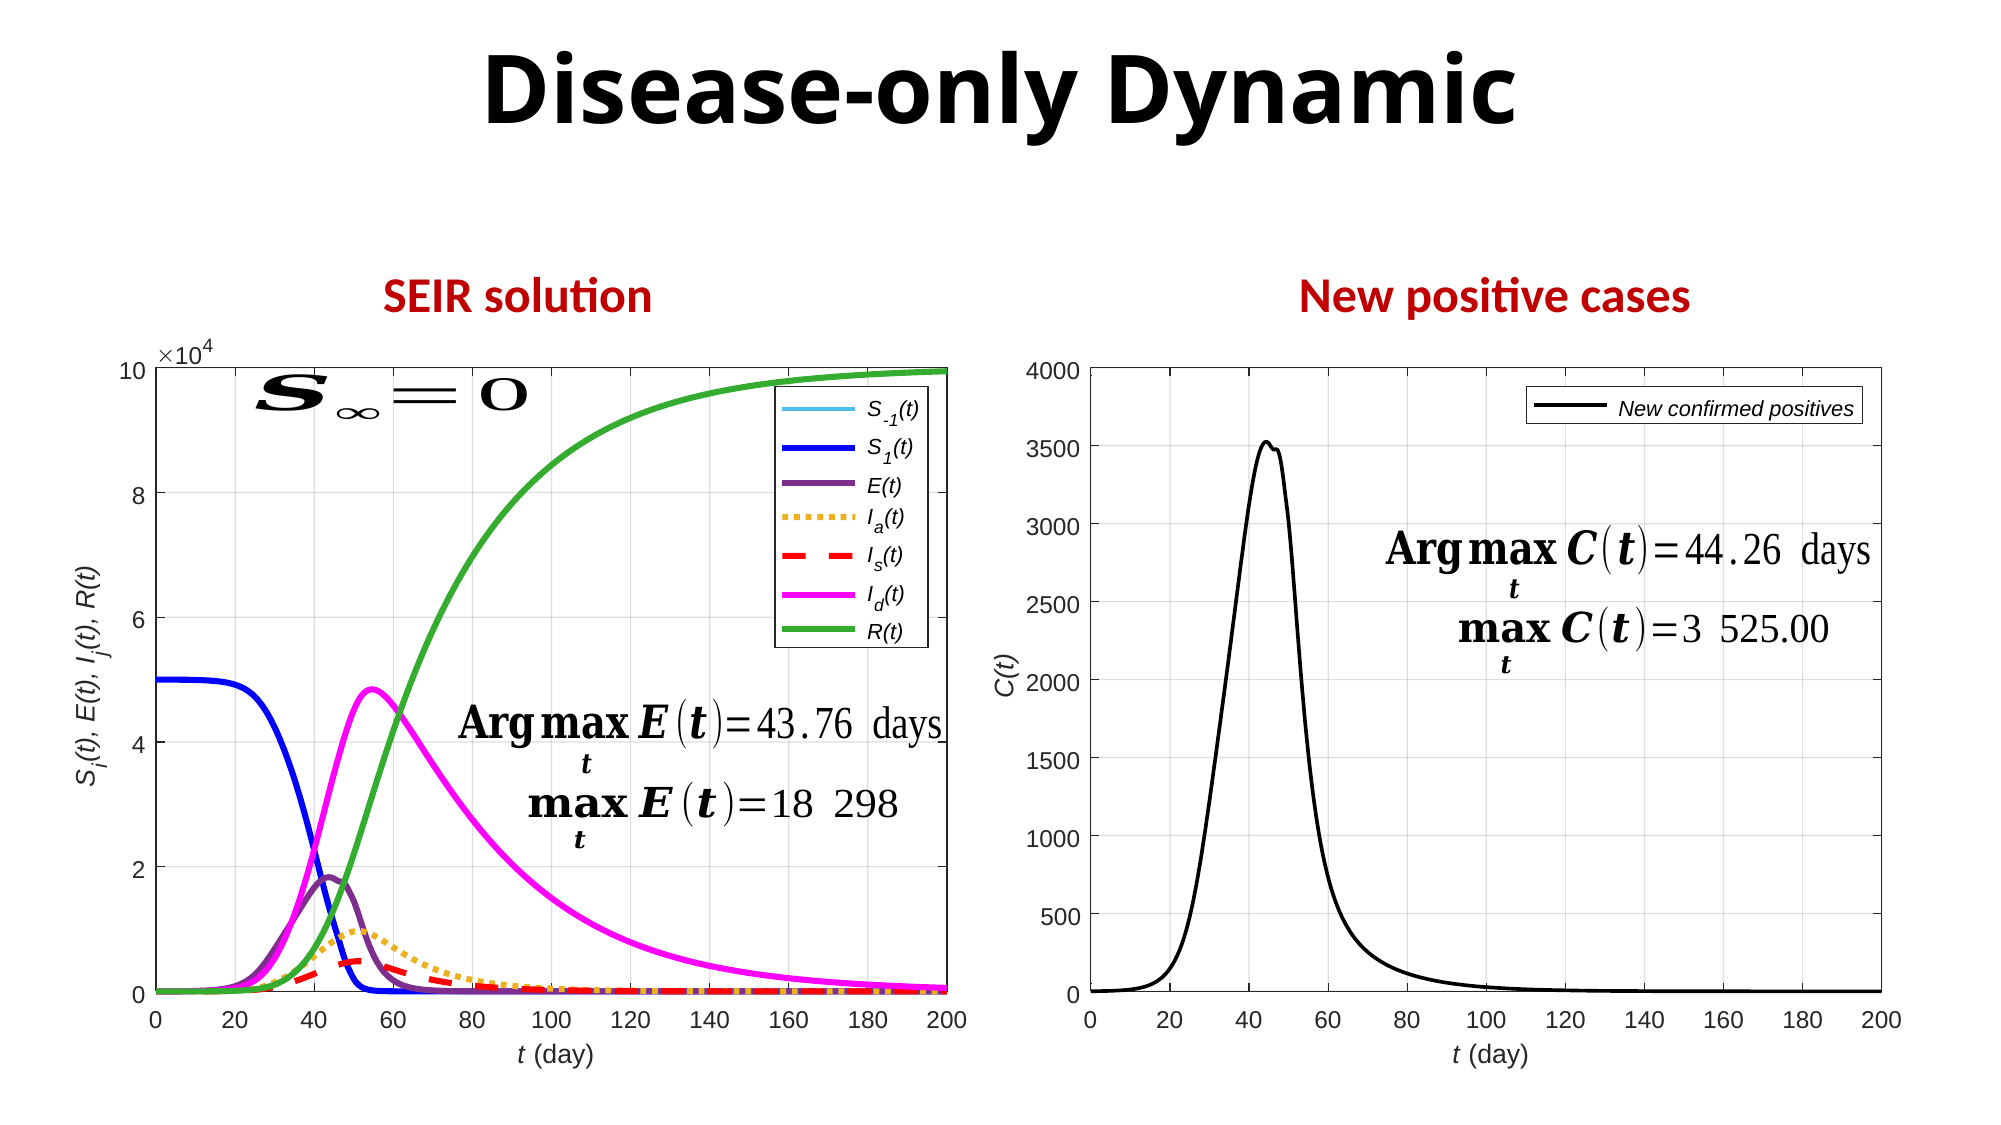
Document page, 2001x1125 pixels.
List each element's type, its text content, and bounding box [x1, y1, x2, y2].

text_box New positive cases [1284, 255, 1734, 310]
picture [23, 310, 1977, 1075]
text_box Disease-only Dynamic [137, 33, 1863, 152]
text_box SEIR solution [368, 255, 675, 310]
